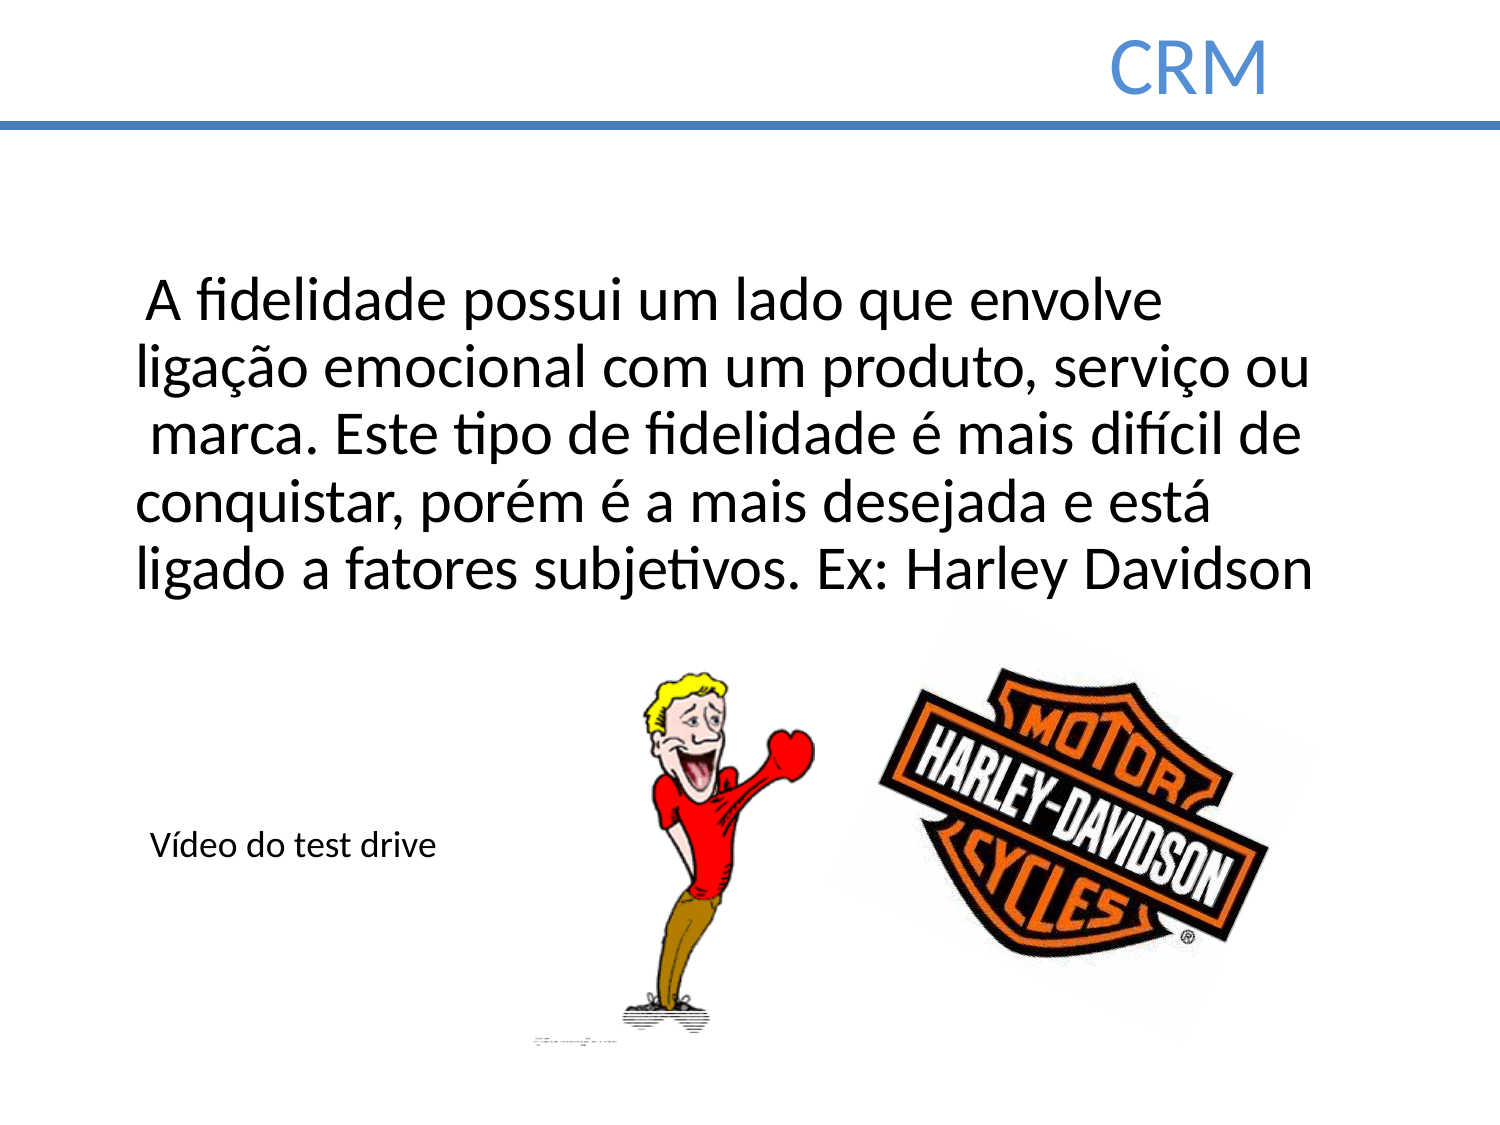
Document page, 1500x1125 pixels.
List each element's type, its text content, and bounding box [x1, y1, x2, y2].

picture [534, 671, 815, 1046]
text_box A fidelidade possui um lado que envolve ligação emocional com um produto, serviço ou marca. Este tipo de fidelidade é mais difícil de conquistar, porém é a mais desejada e está ligado a fatores subjetivos. Ex: Harley Davidson [132, 256, 1325, 604]
text_box Vídeo do test drive [135, 812, 461, 873]
picture [830, 590, 1315, 1042]
title CRM [226, 8, 1273, 199]
